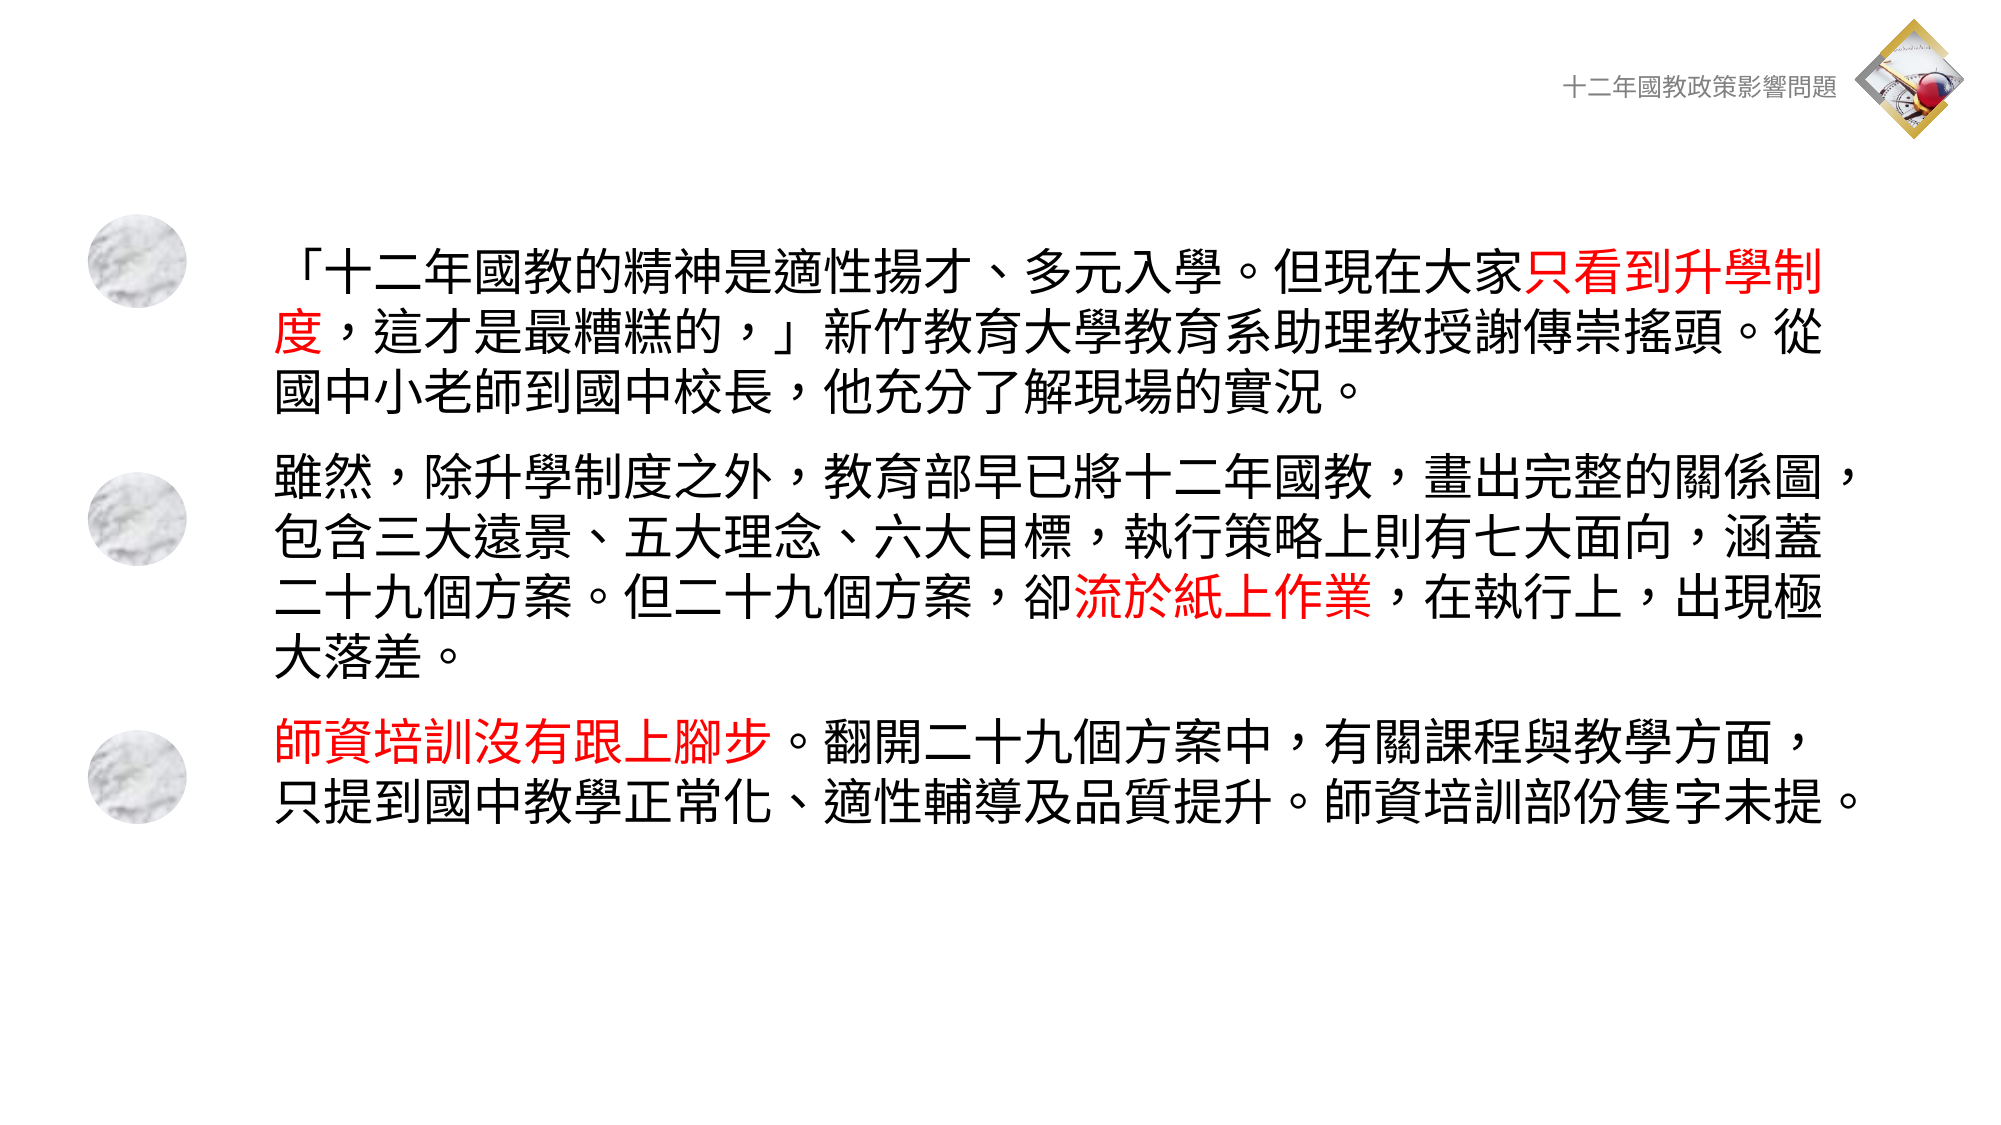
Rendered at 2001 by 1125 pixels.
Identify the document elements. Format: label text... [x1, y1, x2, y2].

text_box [87, 214, 187, 824]
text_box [1536, 26, 1965, 132]
list 「十二年國教的精神是適性揚才、多元入學。但現在大家只看到升學制度，這才是最糟糕的，」新竹教育大學教育系助理教授謝傳崇搖頭。從國中小老師到國中校長，他充分了解現場的實況。 雖然，除升學制度之外，教育部早已將十二年國教，畫出完整的關係圖，包含三大遠景、五大理念、六大目標，執行策略上則有七大面向，涵蓋二十九個方案。但二十九個方案，卻流於紙上作業，在執行上，出現極大落差。 師資培訓沒有跟上腳步。翻開二十九個方案中，有關課程與教學方面，只提到國中教學正常化、適性輔導及品質提升。師資培訓部份隻字未提。 [258, 232, 1881, 893]
